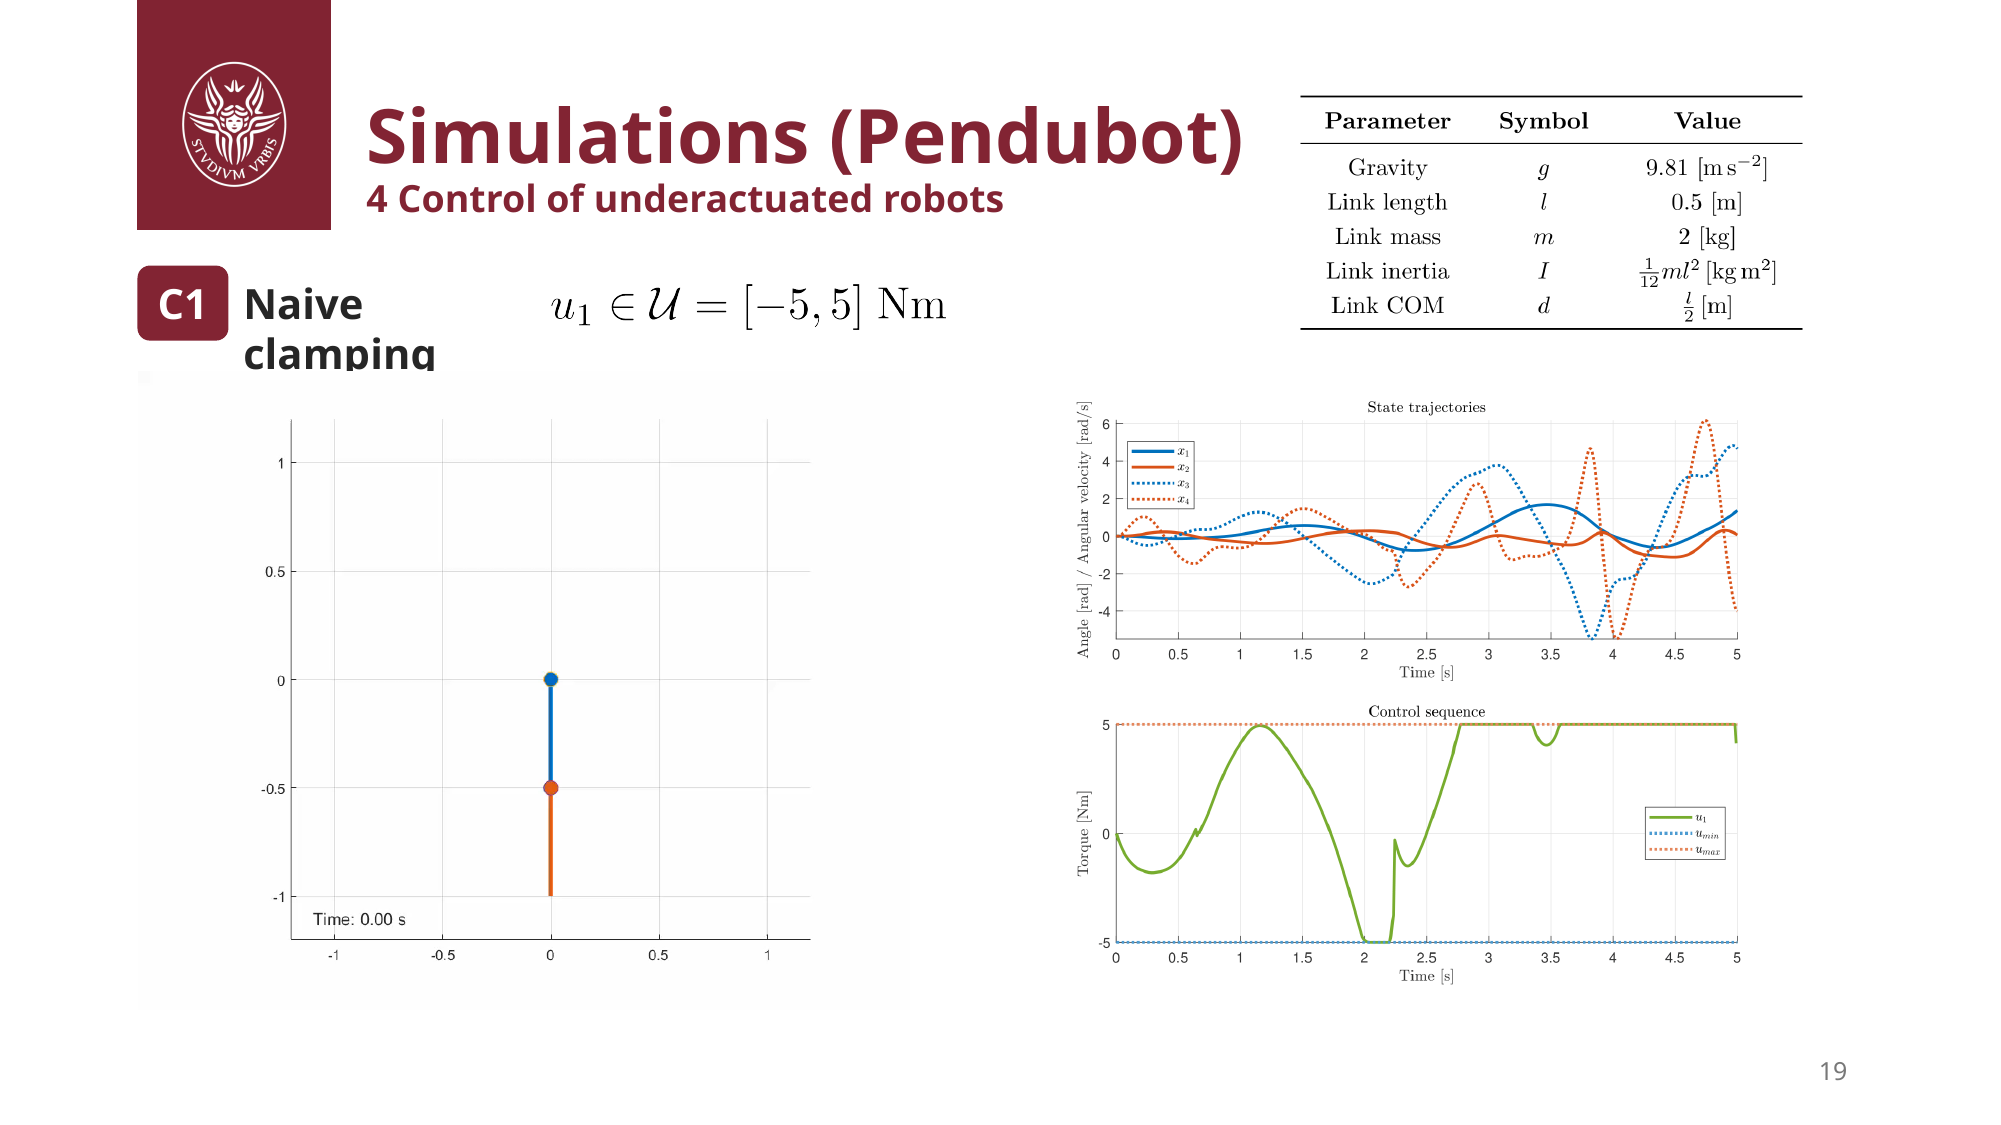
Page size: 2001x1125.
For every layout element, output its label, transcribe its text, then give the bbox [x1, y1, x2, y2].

text_box Naive clamping [228, 270, 567, 369]
picture [551, 284, 947, 331]
text_box C1 [135, 263, 228, 343]
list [136, 0, 331, 230]
picture [1288, 87, 1814, 340]
title Simulations (Pendubot) 4 Control of underactuated robots [351, 0, 1884, 228]
slide_number 19 [1412, 1042, 1863, 1103]
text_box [136, 369, 912, 1012]
picture [1011, 372, 1814, 1014]
